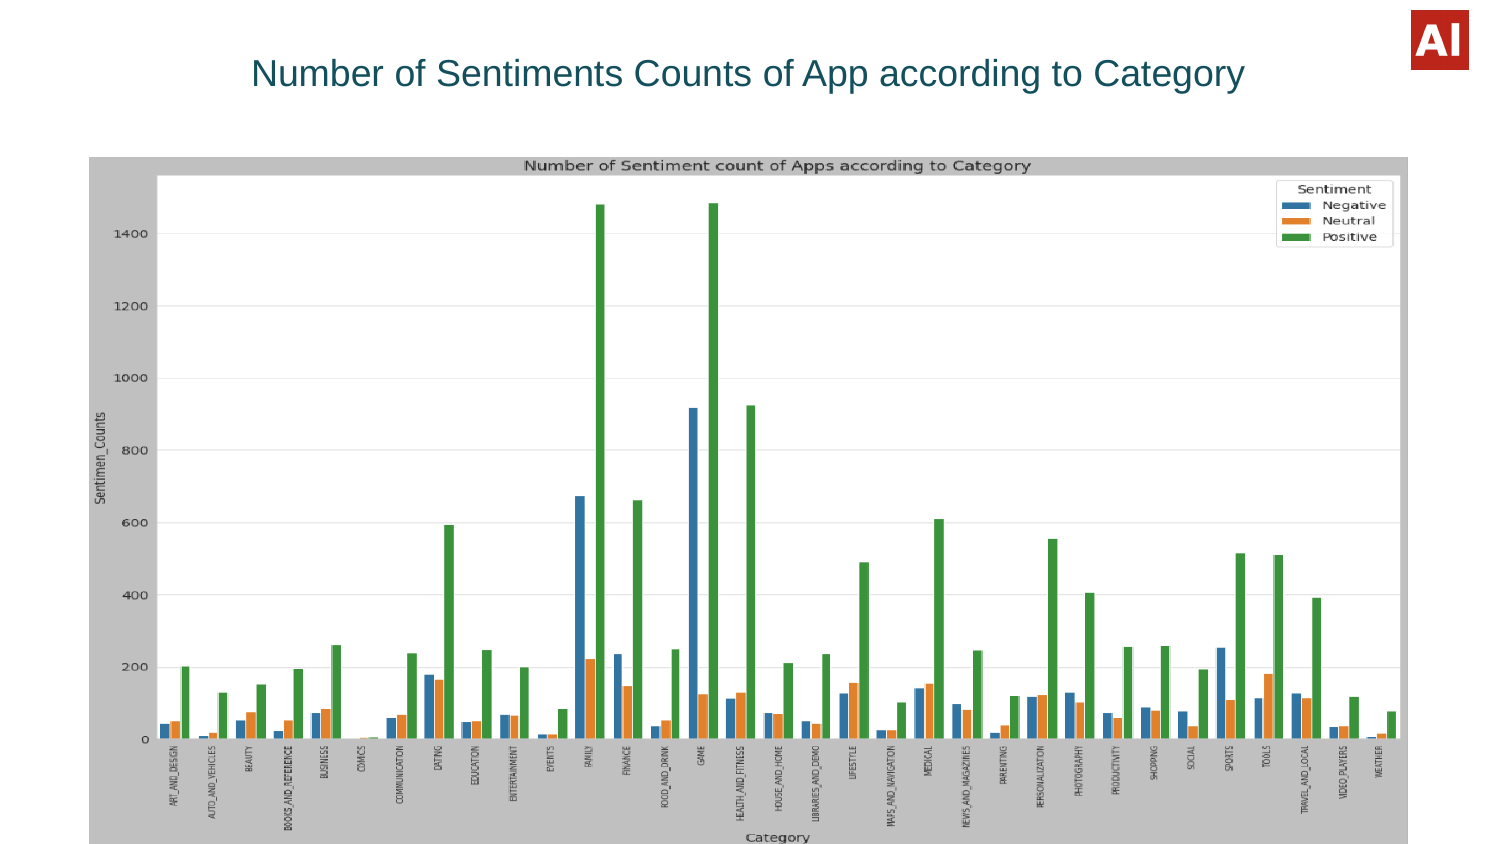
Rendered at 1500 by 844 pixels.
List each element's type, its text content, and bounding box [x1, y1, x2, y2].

title Number of Sentiments Counts of App according to Category [49, 34, 1448, 191]
picture [88, 157, 1408, 844]
picture [1411, 10, 1469, 70]
